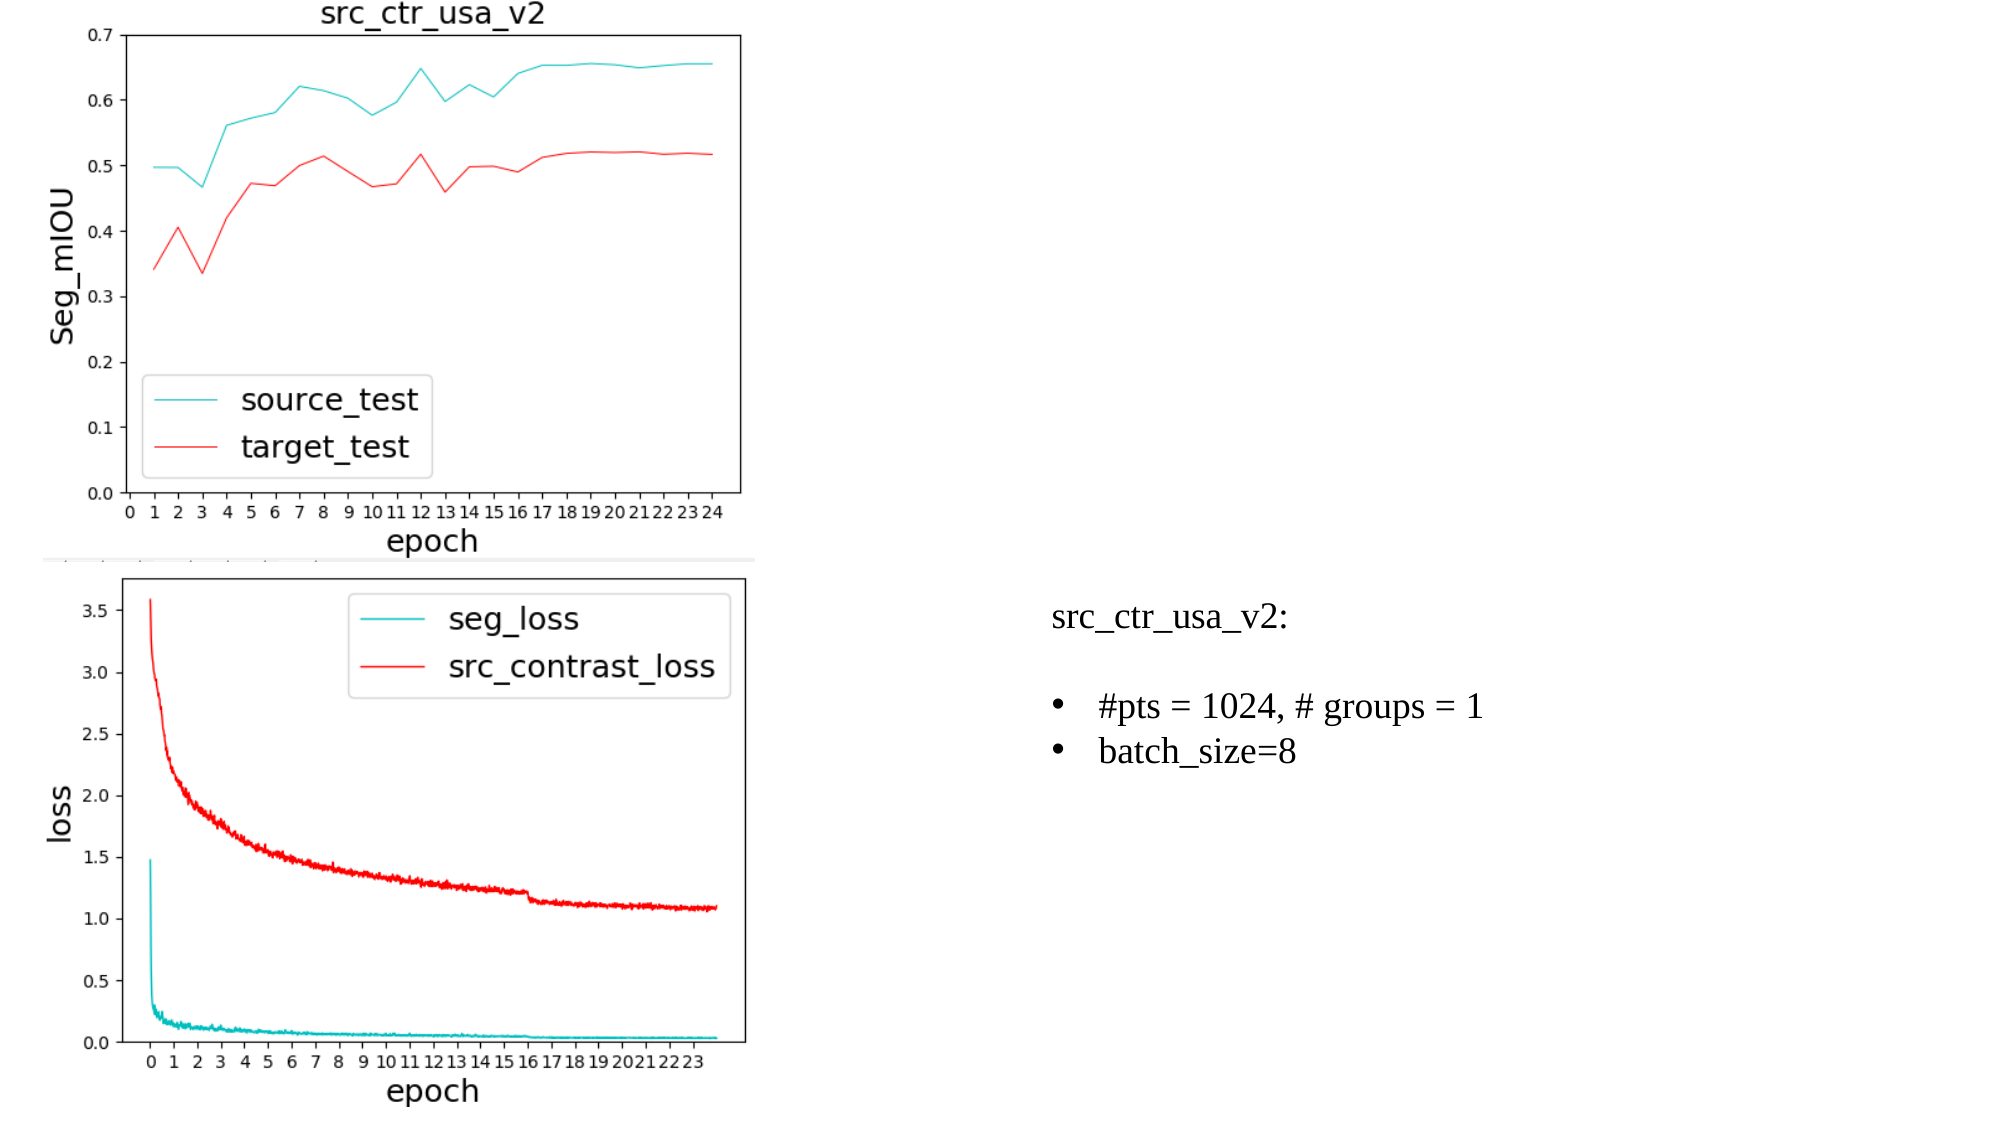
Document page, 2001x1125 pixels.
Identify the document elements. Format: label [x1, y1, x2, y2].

picture [43, 0, 755, 1107]
